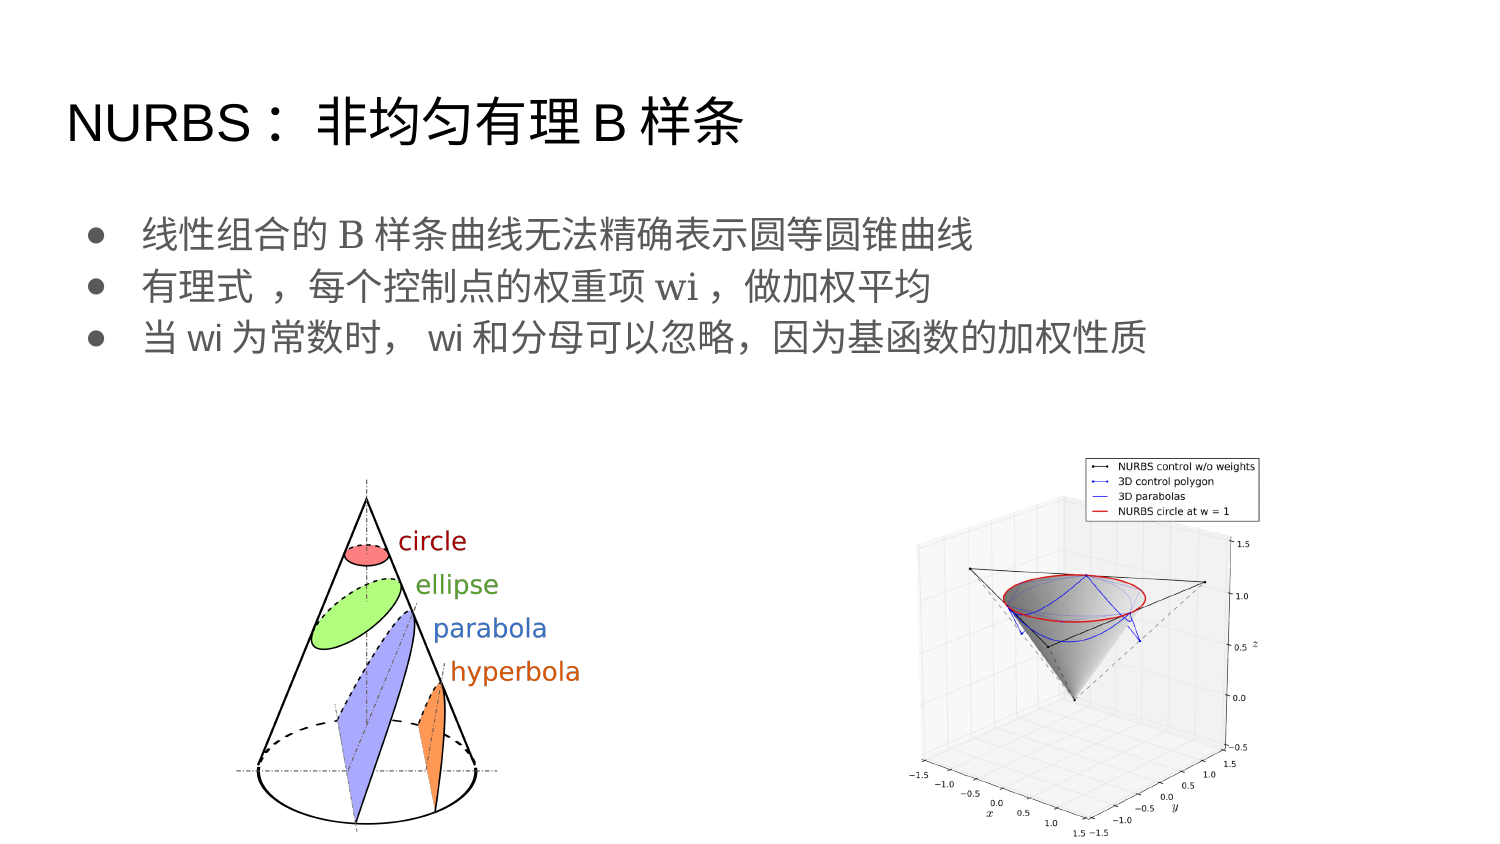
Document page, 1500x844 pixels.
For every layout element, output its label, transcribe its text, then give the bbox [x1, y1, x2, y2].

title NURBS：非均匀有理B样条 [51, 72, 1449, 167]
picture [231, 472, 596, 837]
picture [868, 448, 1269, 844]
